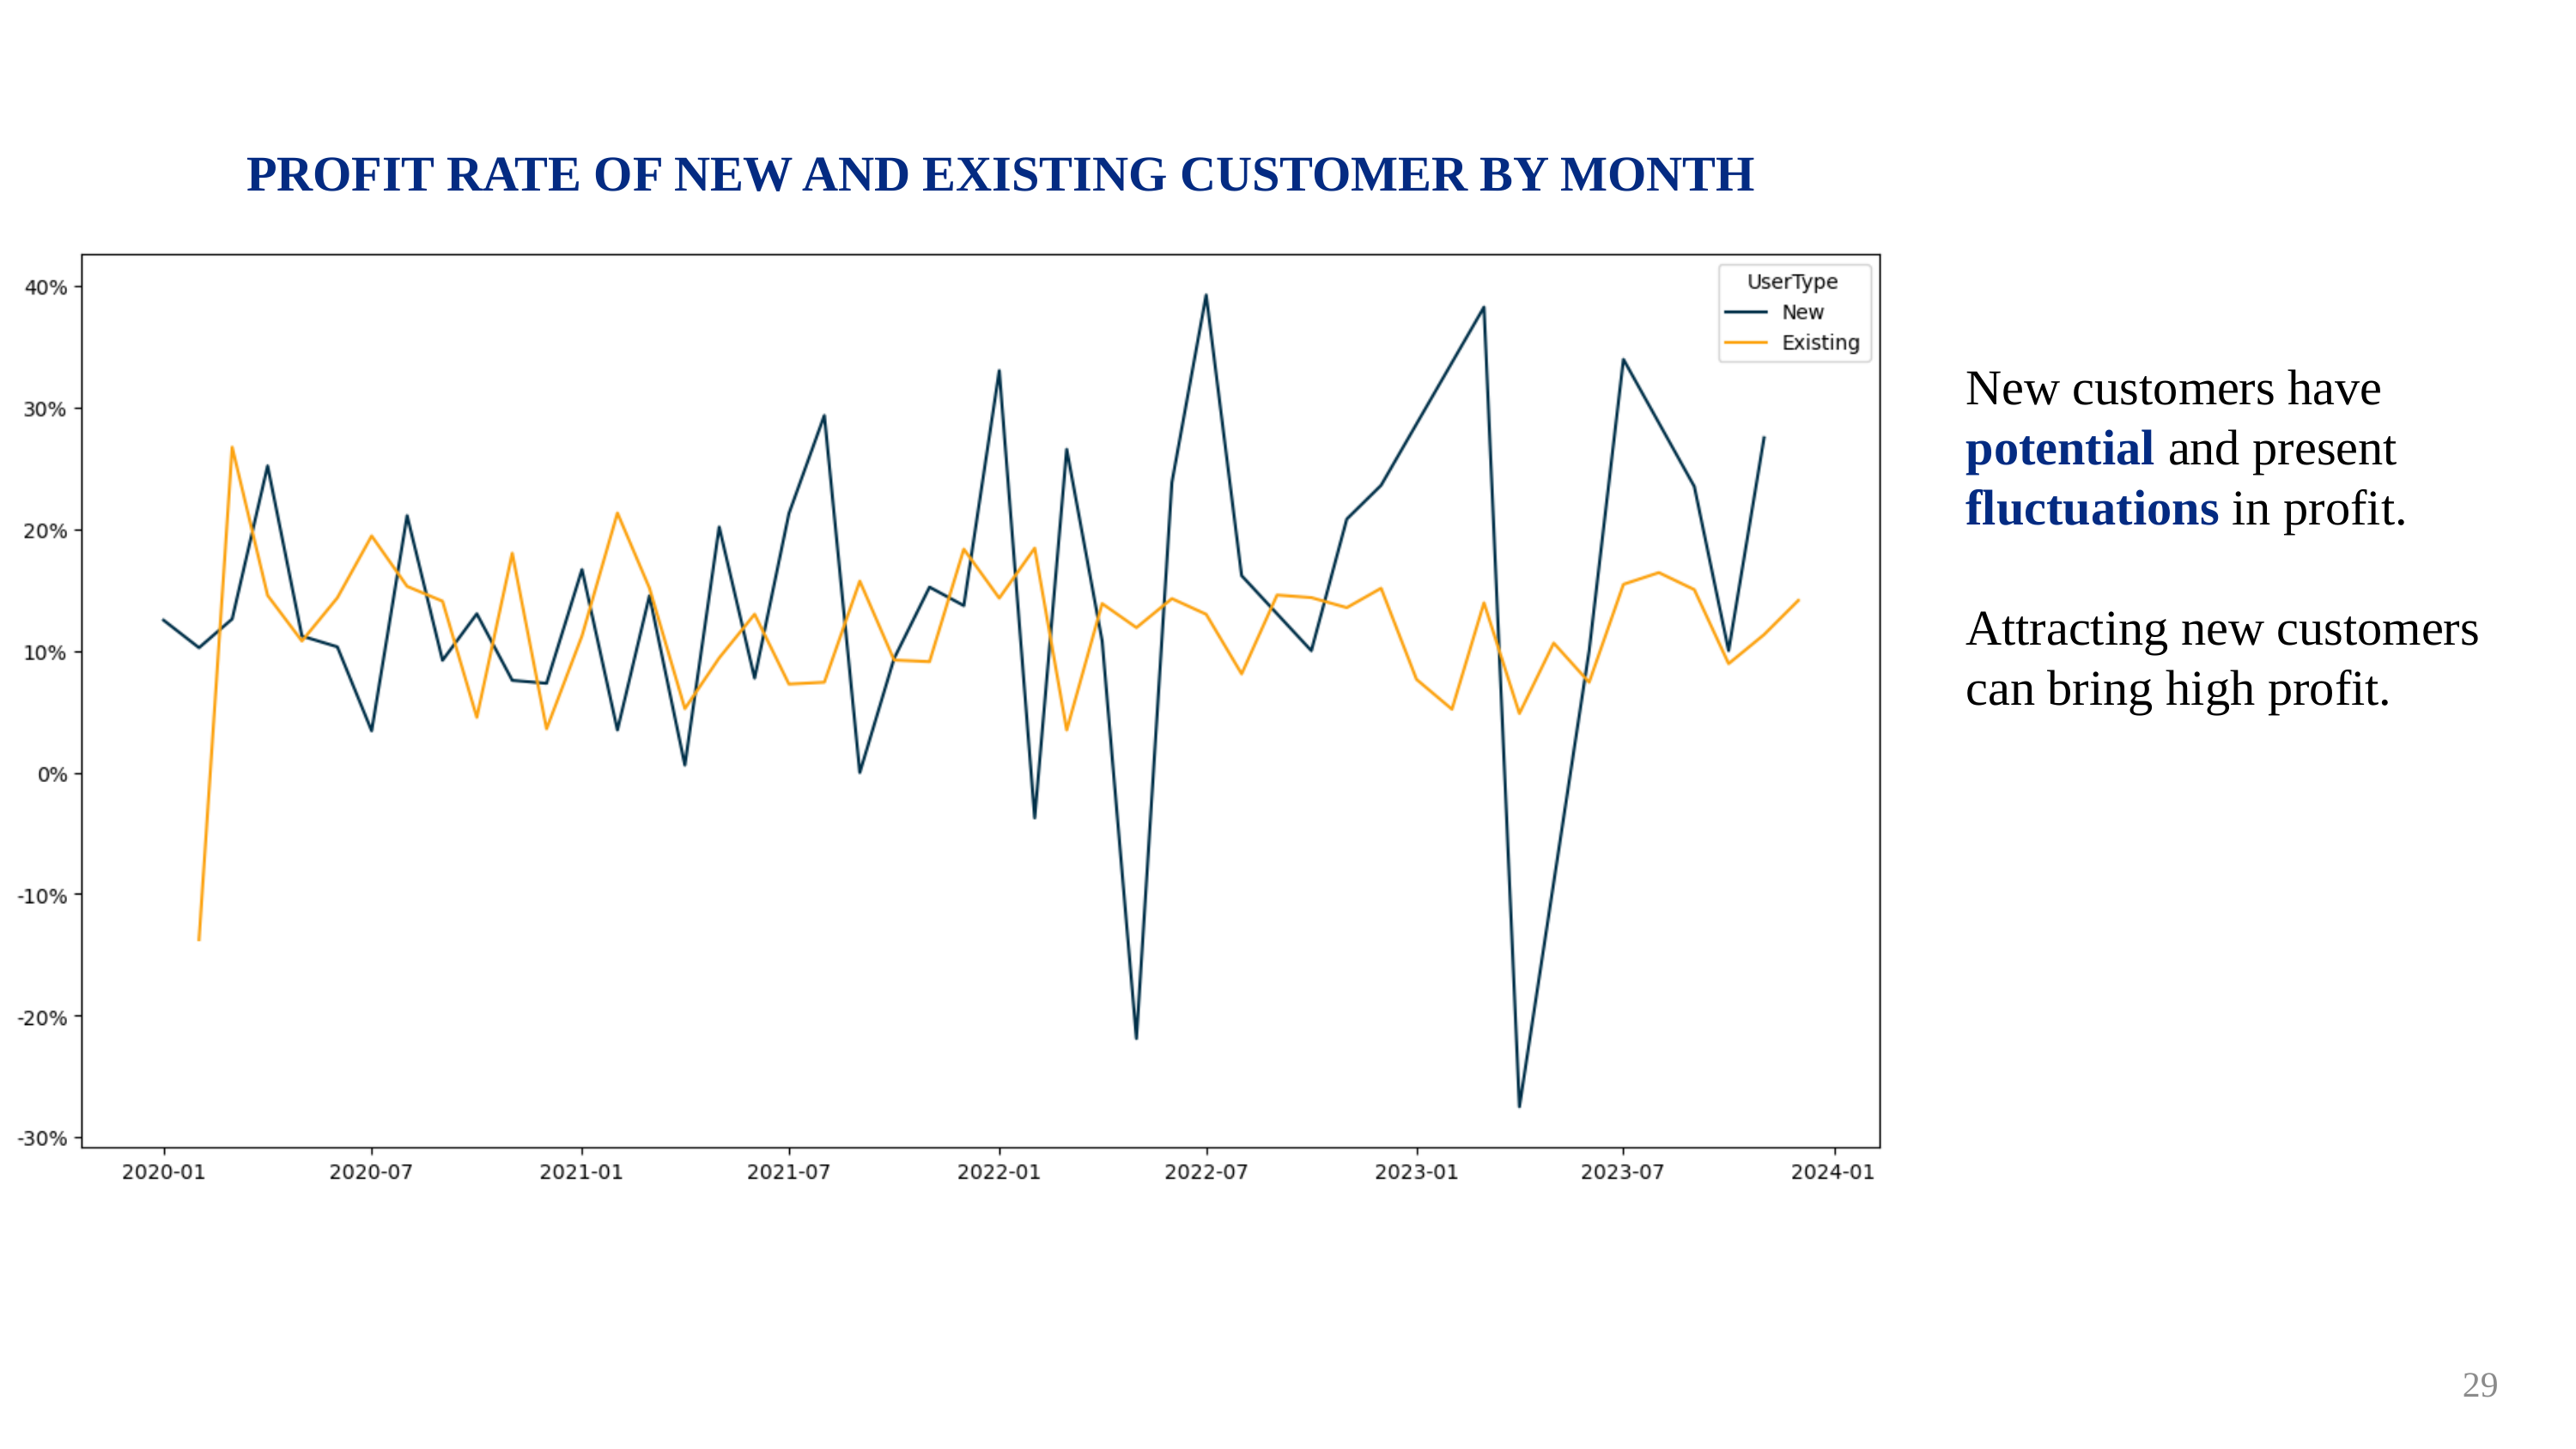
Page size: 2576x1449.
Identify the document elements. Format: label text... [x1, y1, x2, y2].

picture [2, 240, 1894, 1197]
slide_number 29 [2210, 1357, 2512, 1410]
text_box PROFIT RATE OF NEW AND EXISTING CUSTOMER BY MONTH [128, 134, 1873, 207]
text_box New customers have potential and present fluctuations in profit. Attracting new customers can bring high profit. [1953, 349, 2523, 722]
